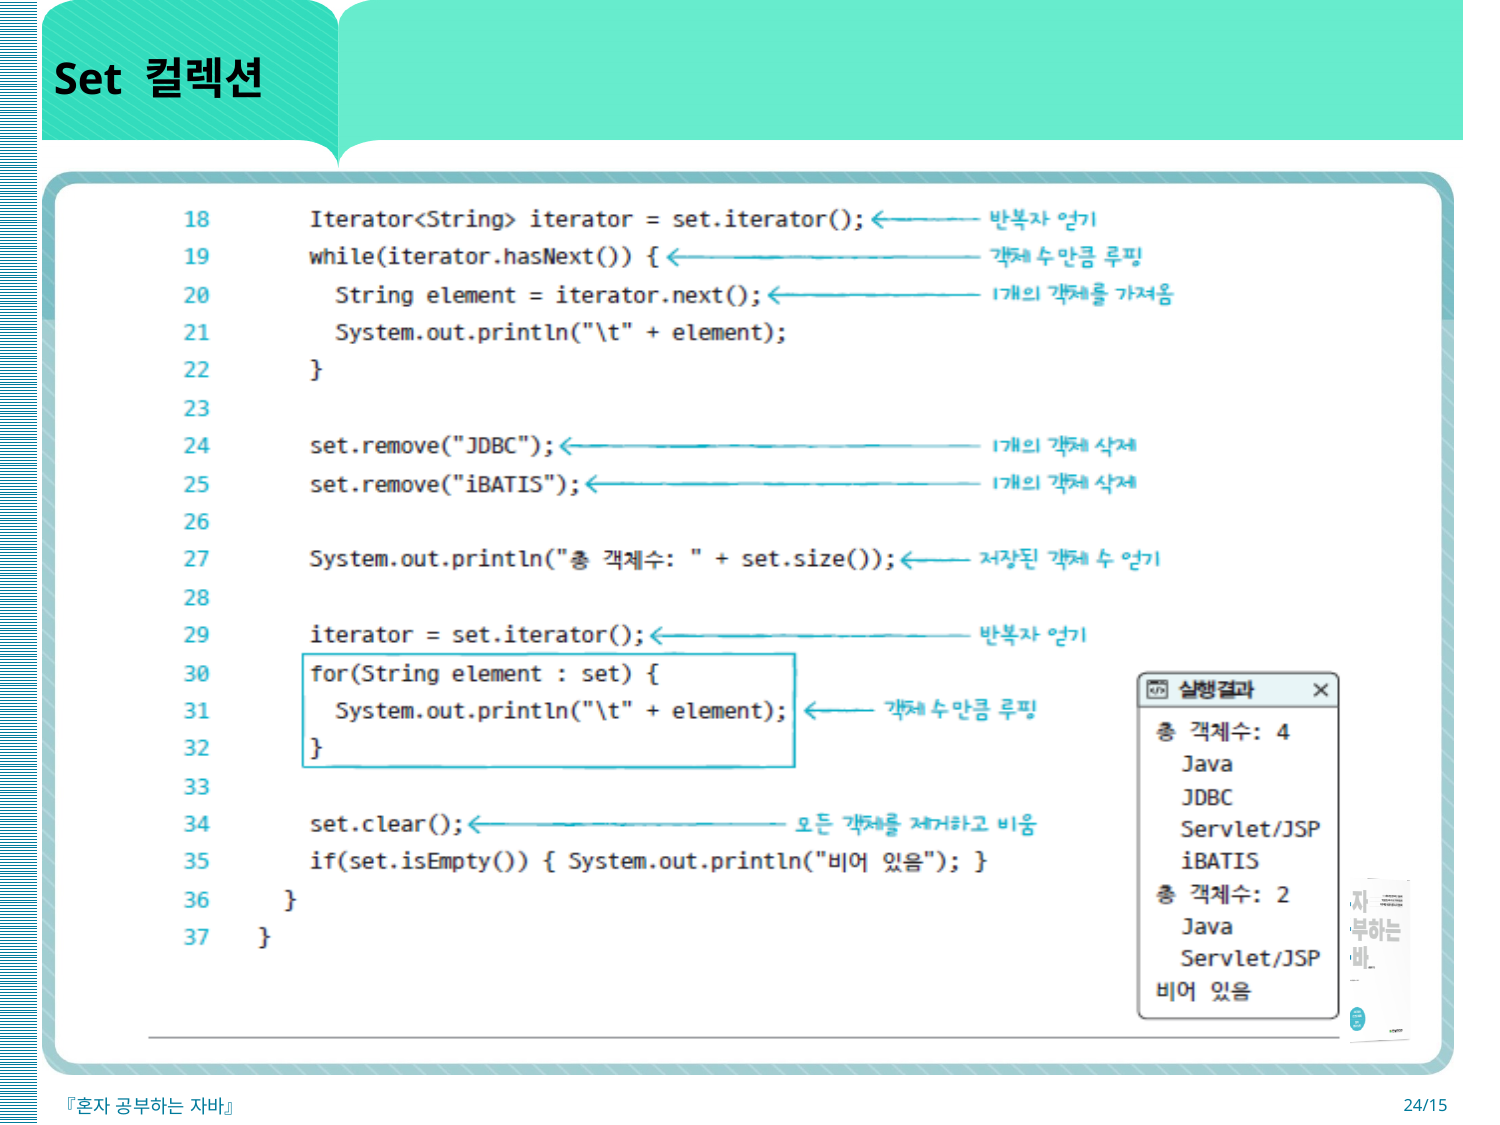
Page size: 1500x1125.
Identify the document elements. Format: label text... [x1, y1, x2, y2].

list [137, 199, 1351, 1046]
picture [42, 0, 1488, 1122]
picture [68, 1097, 75, 1110]
picture [225, 1102, 232, 1115]
title Set 컬렉션 [39, 42, 1280, 138]
picture [116, 1102, 131, 1107]
